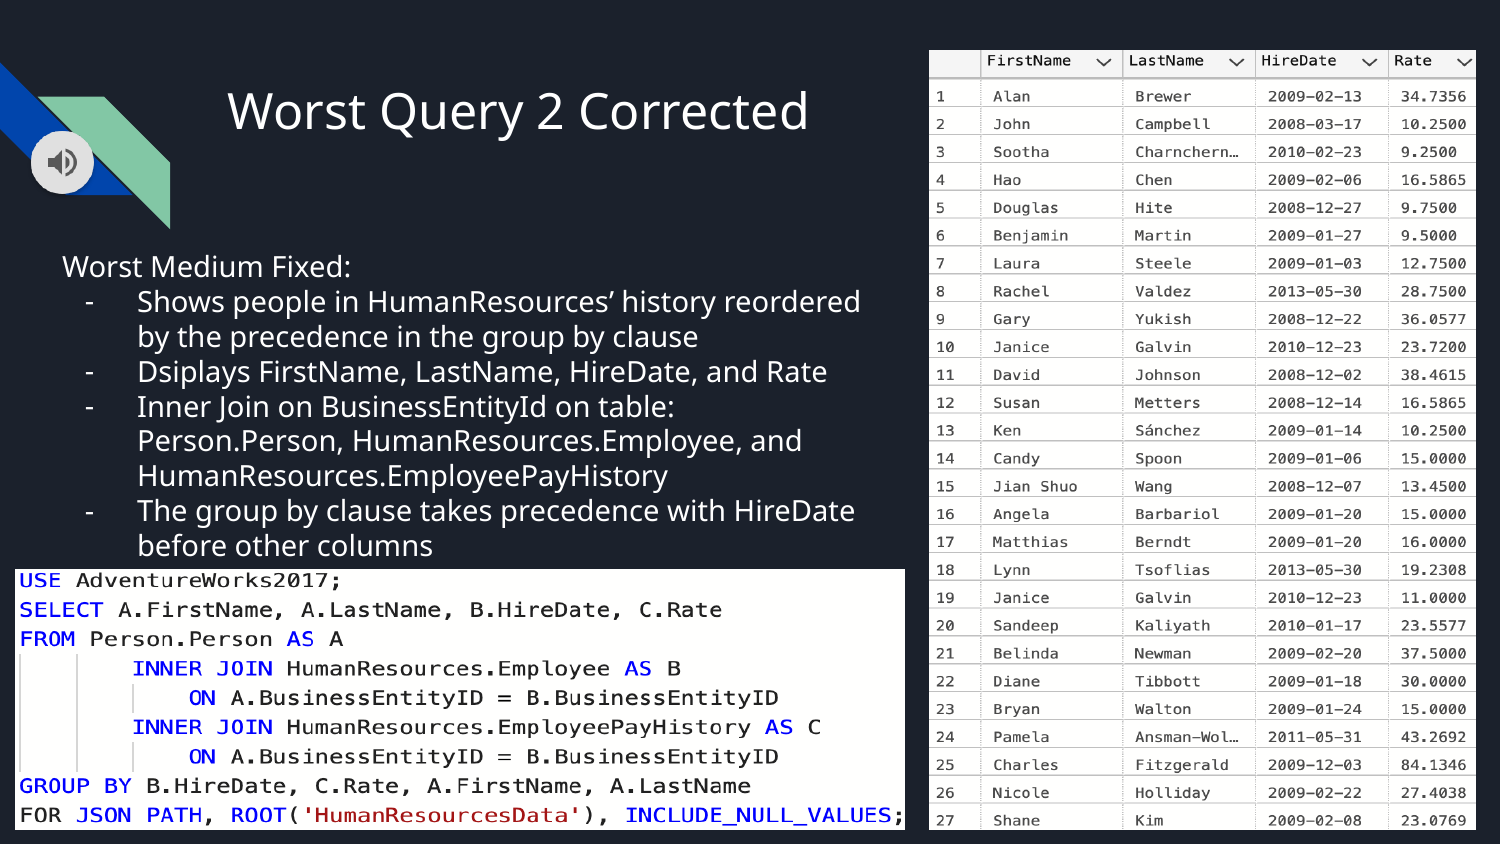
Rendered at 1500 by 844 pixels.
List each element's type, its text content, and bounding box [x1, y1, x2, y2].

title Worst Query 2 Corrected [212, 64, 924, 215]
text_box Worst Medium Fixed: Shows people in HumanResources’ history reordered by the precedence in the group by clause Dsiplays FirstName, LastName, HireDate, and Rate Inner Join on BusinessEntityId on table: Person.Person, HumanResources.Employee, and HumanResources.EmployeePayHistory The group by clause takes precedence with HireDate before other columns [47, 232, 885, 567]
picture [15, 569, 905, 830]
picture [929, 50, 1476, 830]
picture [24, 124, 101, 201]
